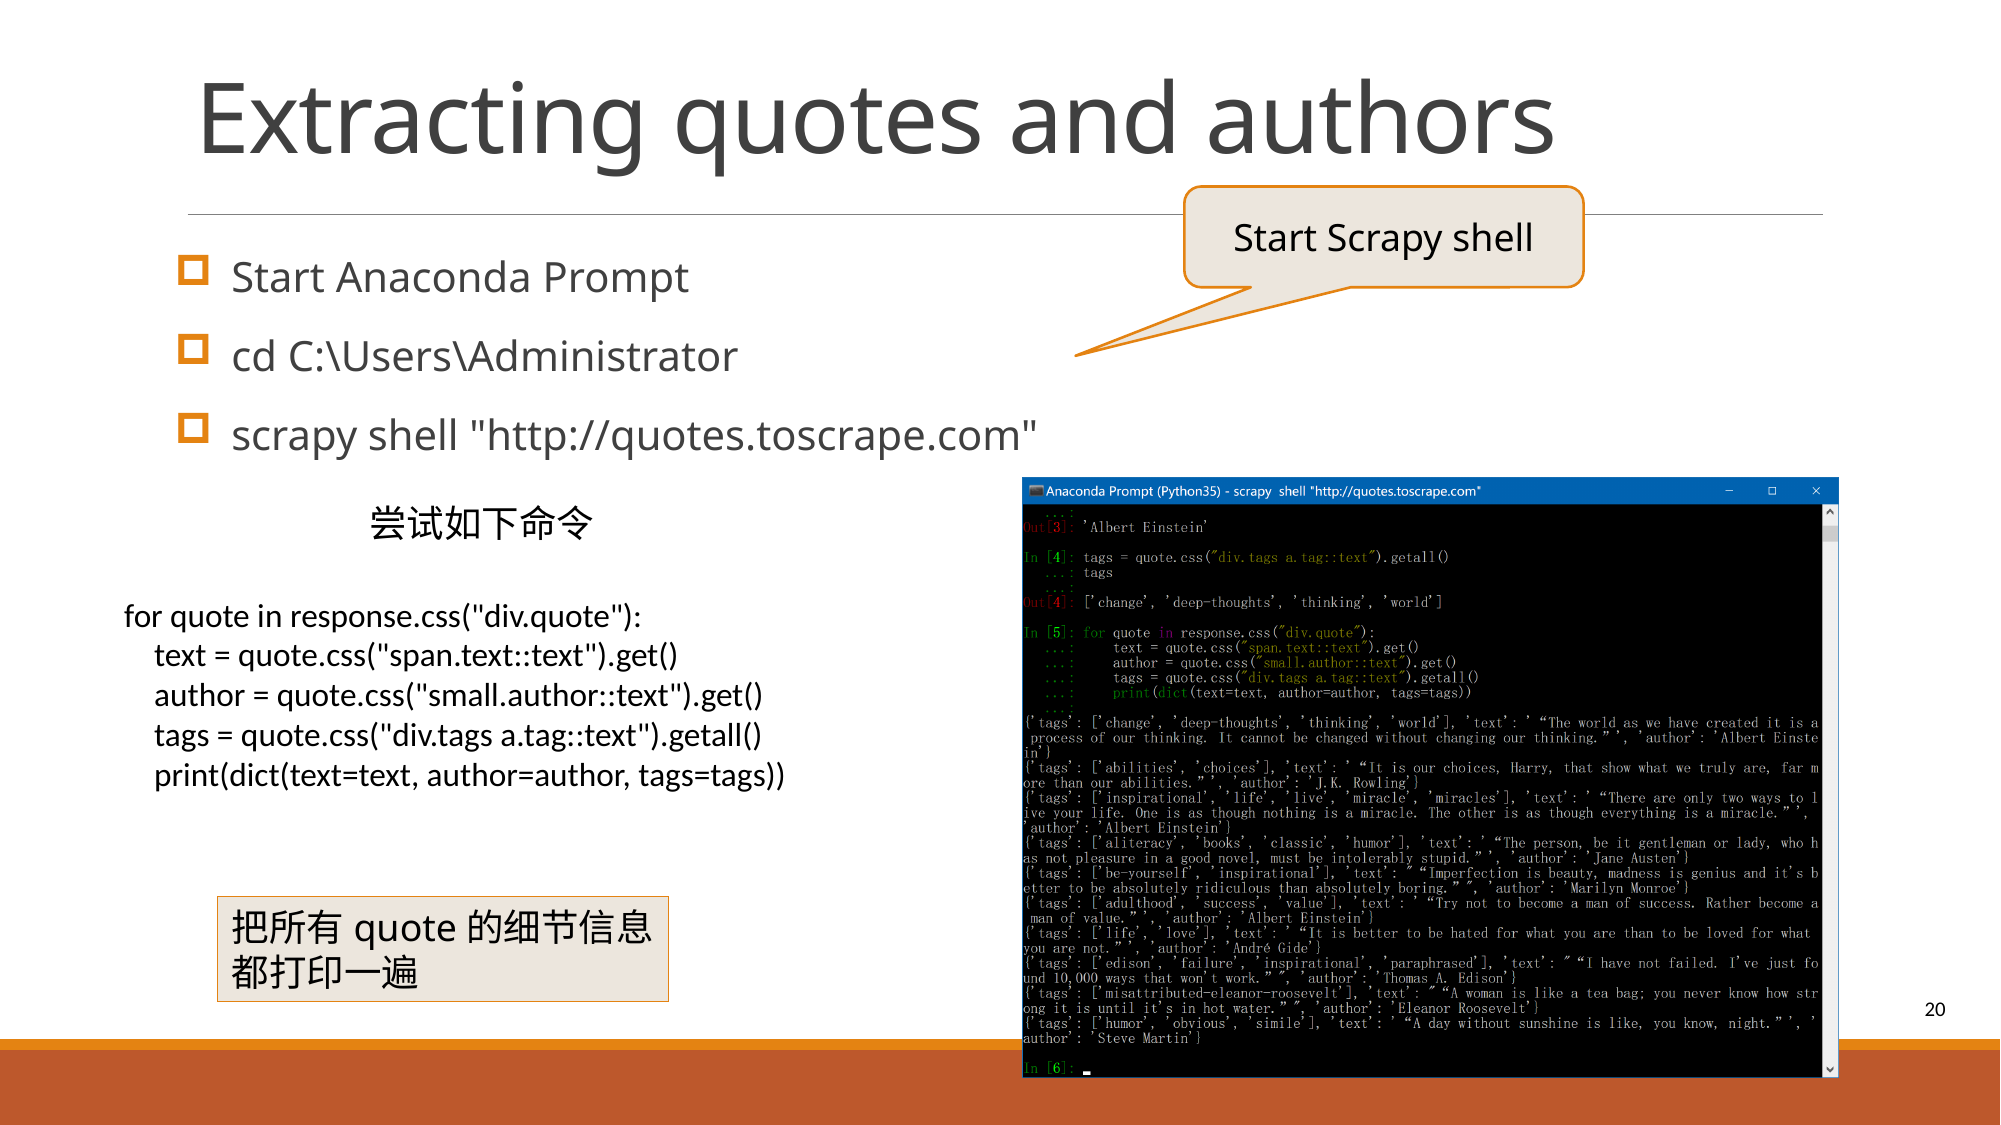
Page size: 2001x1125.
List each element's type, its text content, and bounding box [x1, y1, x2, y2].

text_box Start Scrapy shell [1074, 185, 1585, 358]
text_box 尝试如下命令 [354, 492, 610, 553]
title Extracting quotes and authors [180, 47, 1830, 181]
text_box for quote in response.css("div.quote"): text = quote.css("span.text::text").get() author = quote.css("small.author::text").get() tags = quote.css("div.tags a.tag::text").getall() print(dict(text=text, author=author, tags=tags)) [109, 586, 802, 801]
picture [1021, 477, 1840, 1079]
text_box 把所有quote的细节信息 都打印一遍 [217, 896, 669, 1002]
list Start Anaconda Prompt cd C:\Users\Administrator scrapy shell "http://quotes.toscrape.com" [174, 243, 1825, 1022]
